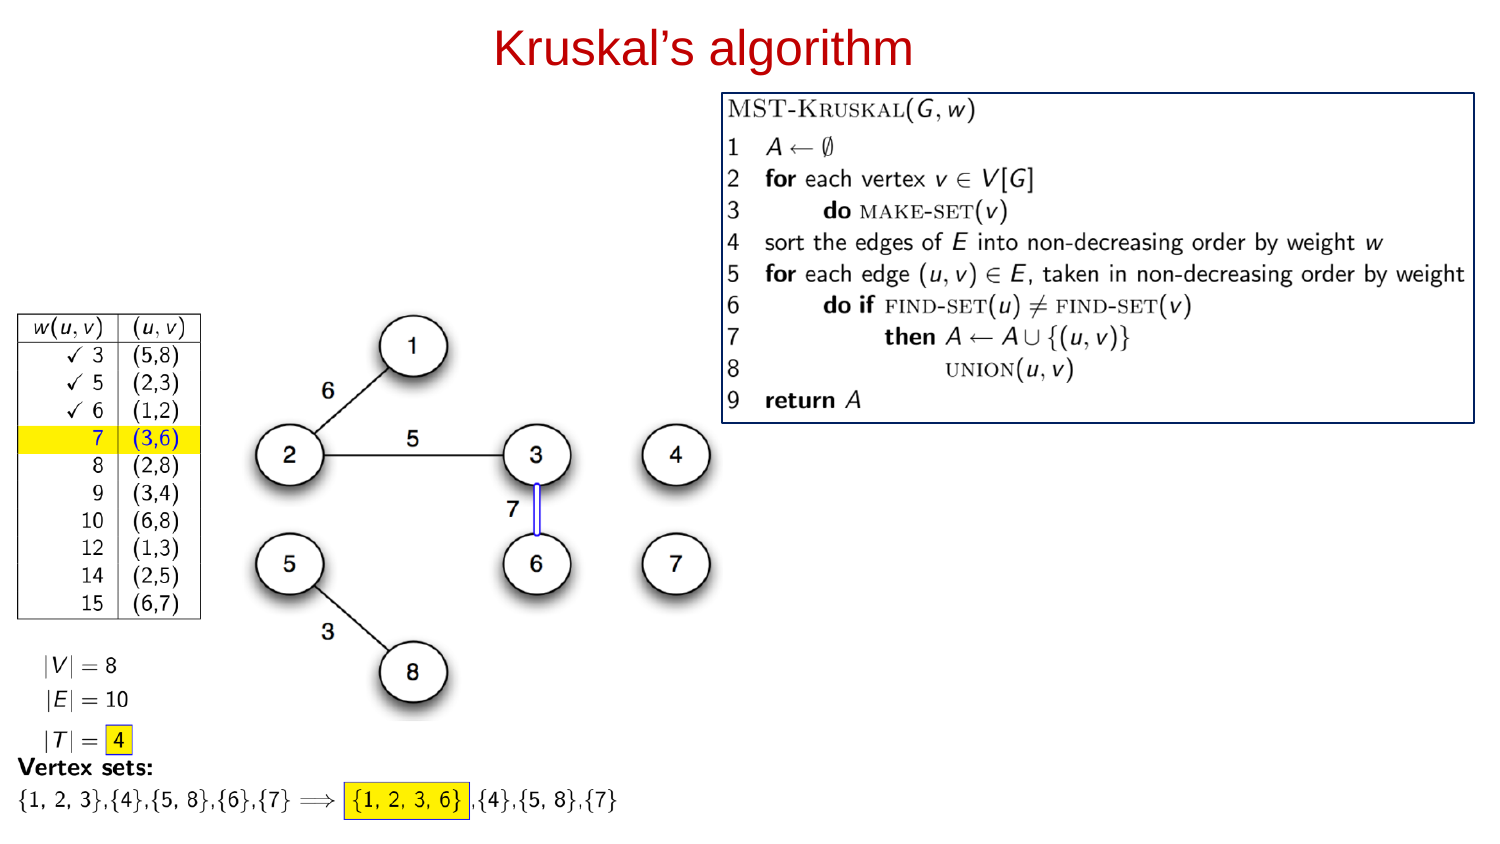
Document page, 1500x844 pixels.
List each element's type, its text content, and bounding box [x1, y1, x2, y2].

text_box Kruskal’s algorithm [22, 0, 1385, 91]
picture [0, 93, 1473, 825]
